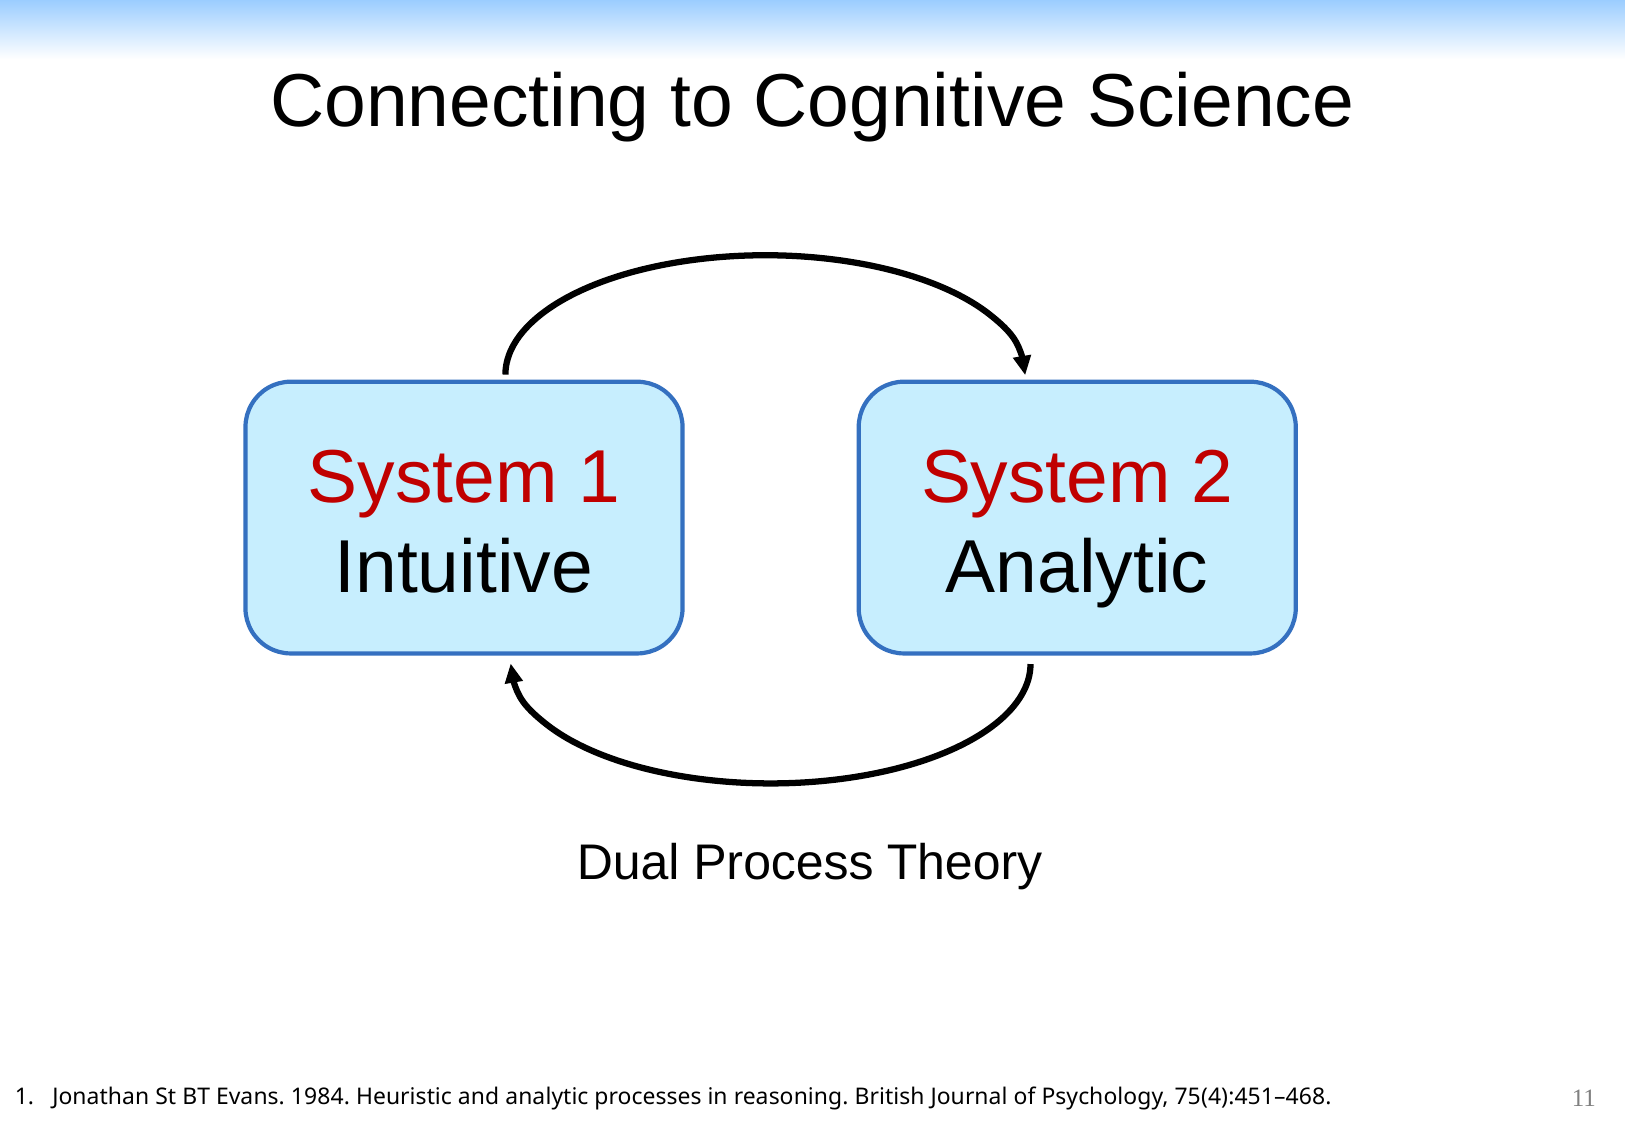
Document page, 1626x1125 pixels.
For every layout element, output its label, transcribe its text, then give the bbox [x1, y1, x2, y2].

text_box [245, 255, 1296, 784]
title Connecting to Cognitive Science [44, 31, 1581, 161]
text_box Dual Process Theory [462, 793, 1157, 927]
text_box Jonathan St BT Evans. 1984. Heuristic and analytic processes in reasoning. British Journal of Psychology, 75(4):451–468. [0, 1074, 1625, 1117]
